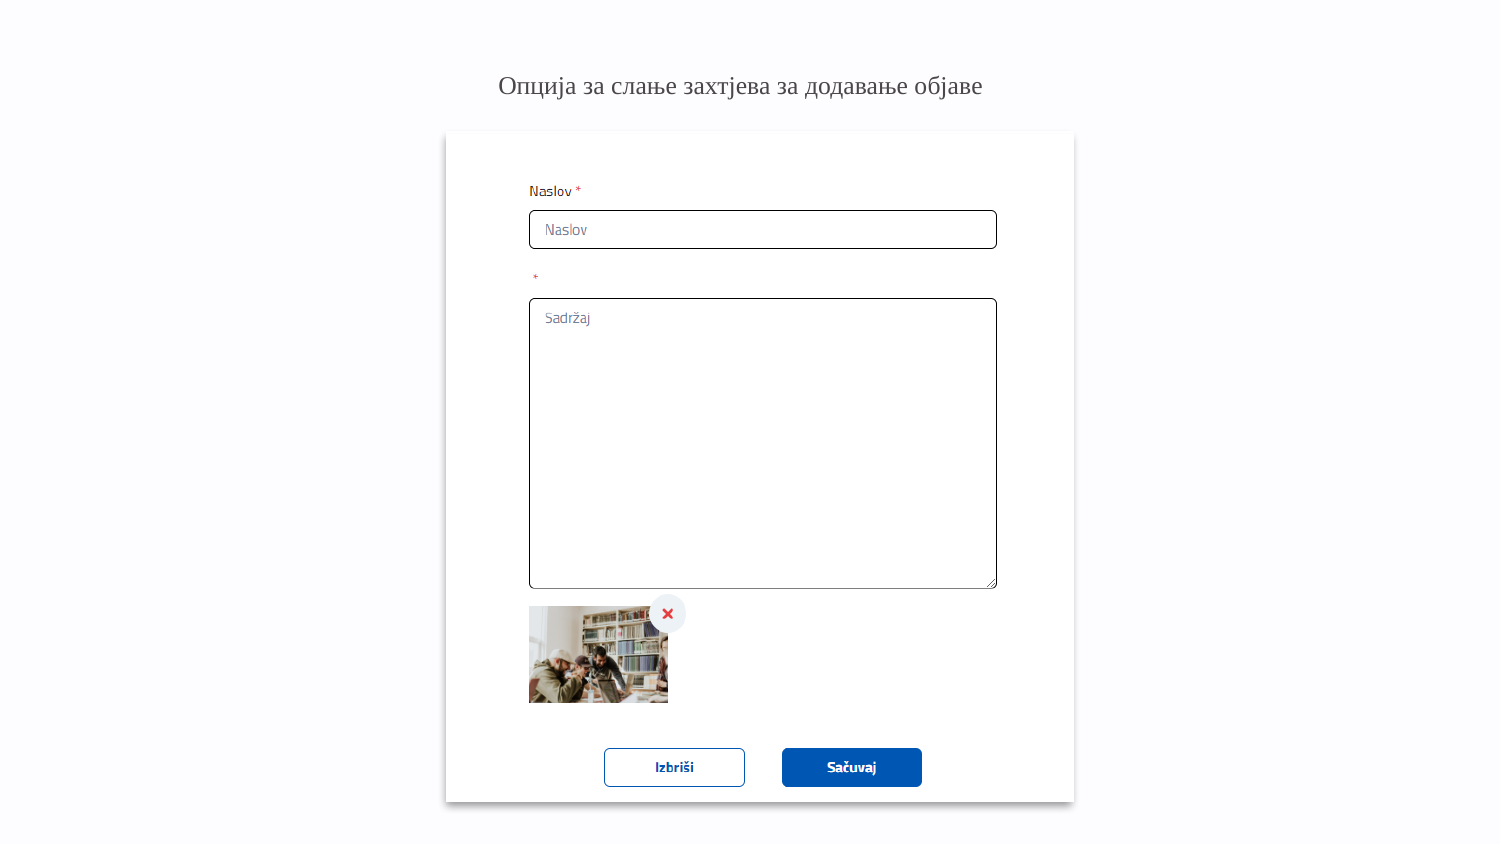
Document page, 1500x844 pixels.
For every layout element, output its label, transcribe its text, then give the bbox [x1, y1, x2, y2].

picture [446, 131, 1075, 803]
list Опција за слање захтјева за додавање објаве [38, 41, 1463, 116]
